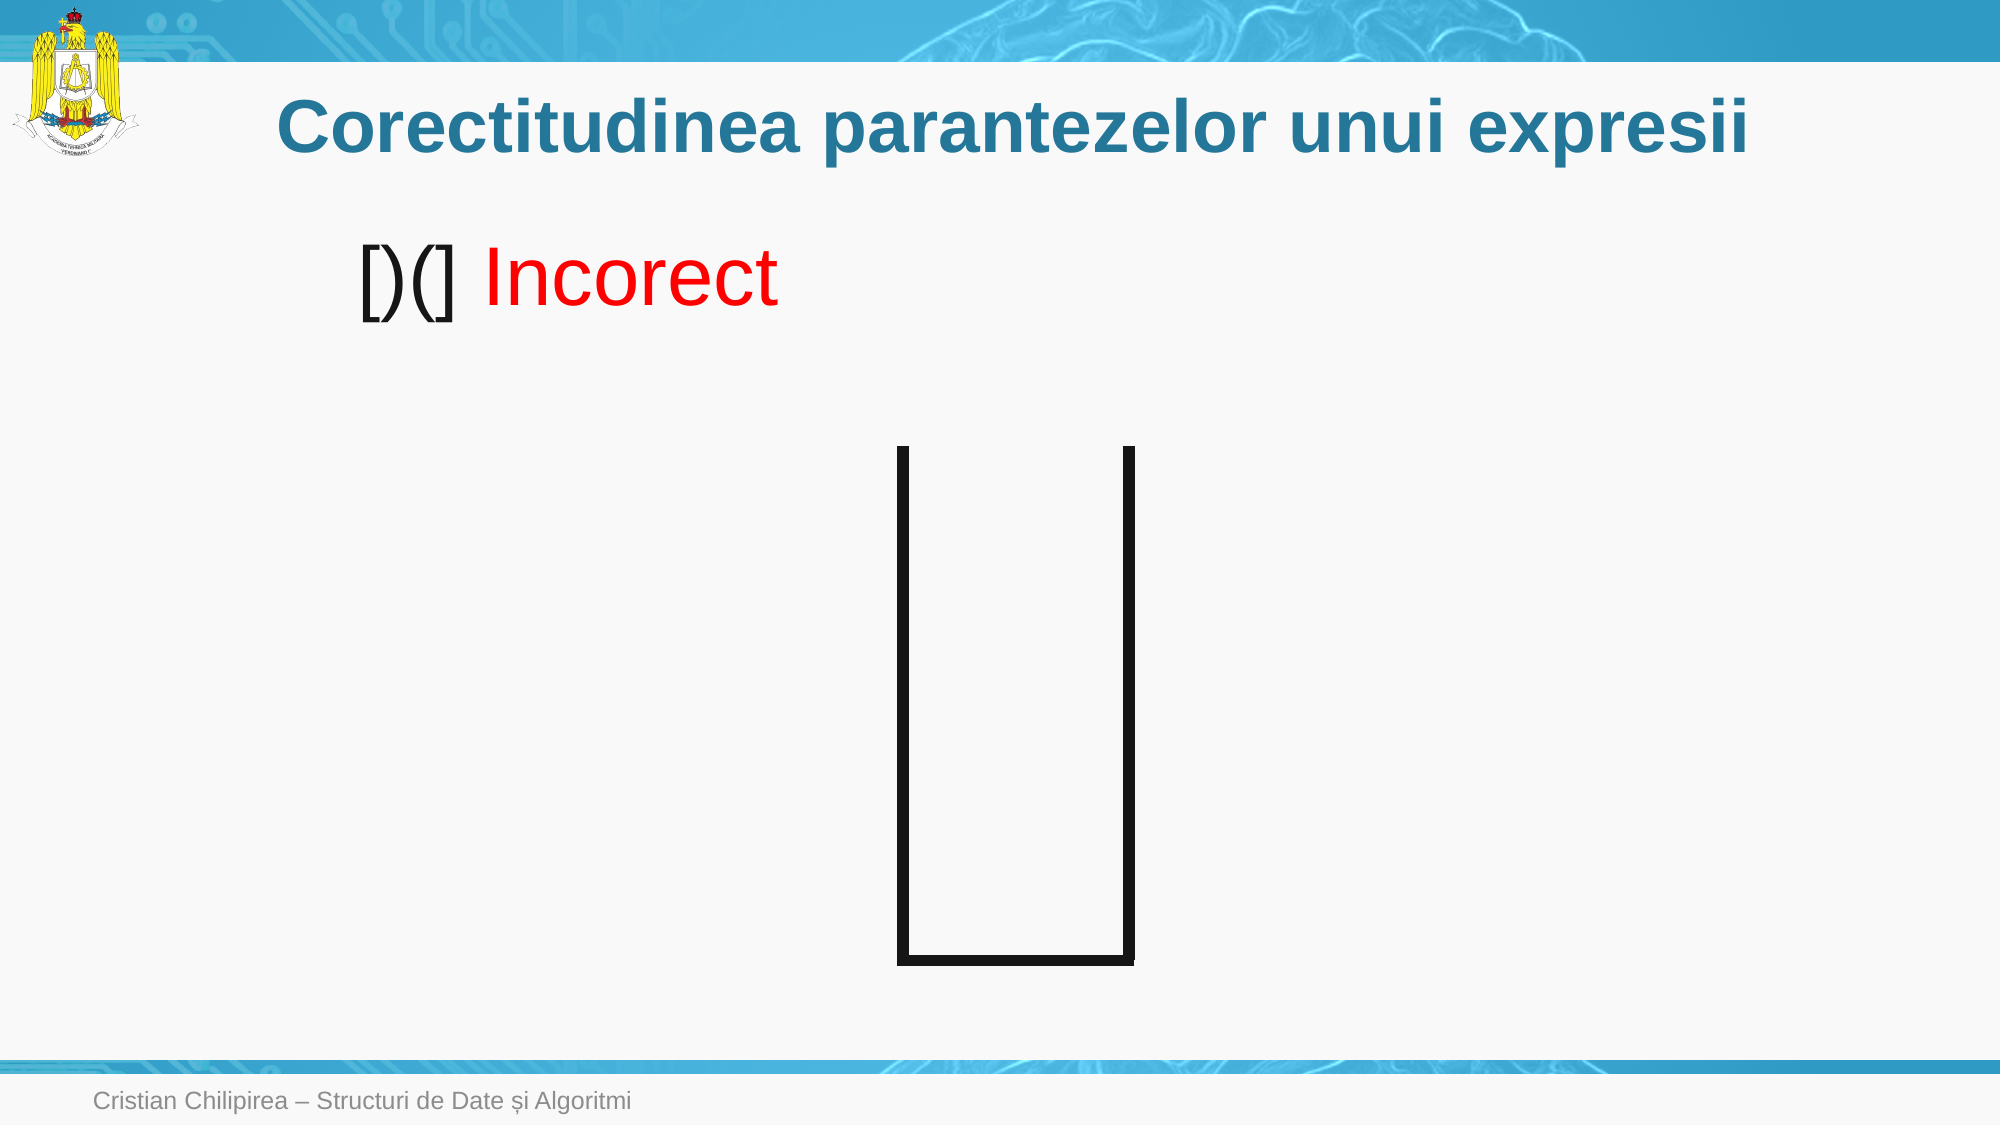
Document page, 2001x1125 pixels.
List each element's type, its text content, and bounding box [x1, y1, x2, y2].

footer Cristian Chilipirea – Structuri de Date și Algoritmi [77, 1073, 1338, 1125]
picture [0, 1060, 2000, 1074]
text_box [)(] Incorect [342, 214, 1305, 330]
title Corectitudinea parantezelor unui expresii [150, 76, 1876, 180]
picture [0, 0, 2000, 156]
